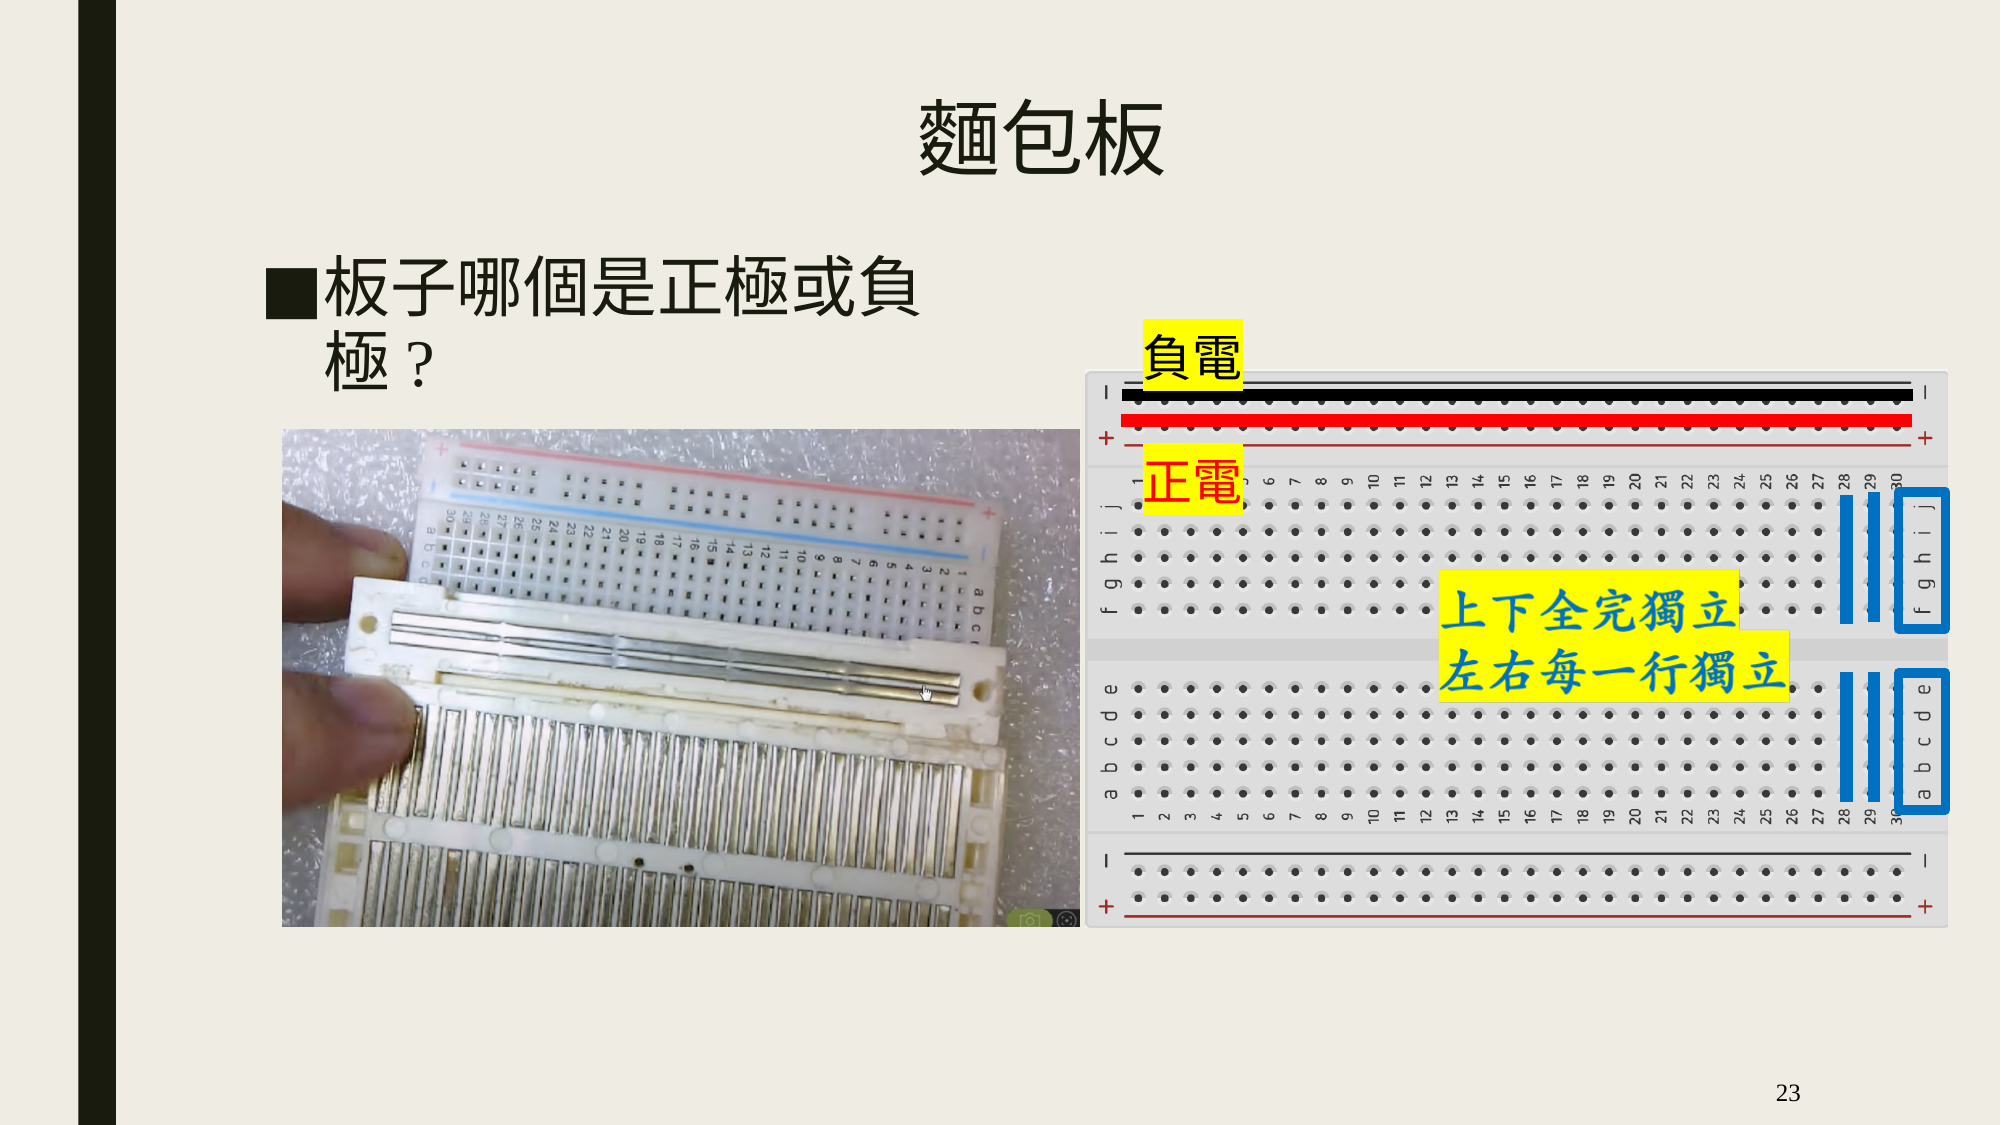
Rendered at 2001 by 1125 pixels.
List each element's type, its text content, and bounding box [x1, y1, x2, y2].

title 麵包板 [137, 91, 1948, 201]
slide_number 23 [1553, 1058, 1816, 1125]
picture [1085, 369, 1948, 928]
list 板子哪個是正極或負極? [245, 243, 1043, 317]
text_box 負電 [1127, 319, 1276, 368]
picture [282, 429, 1080, 927]
